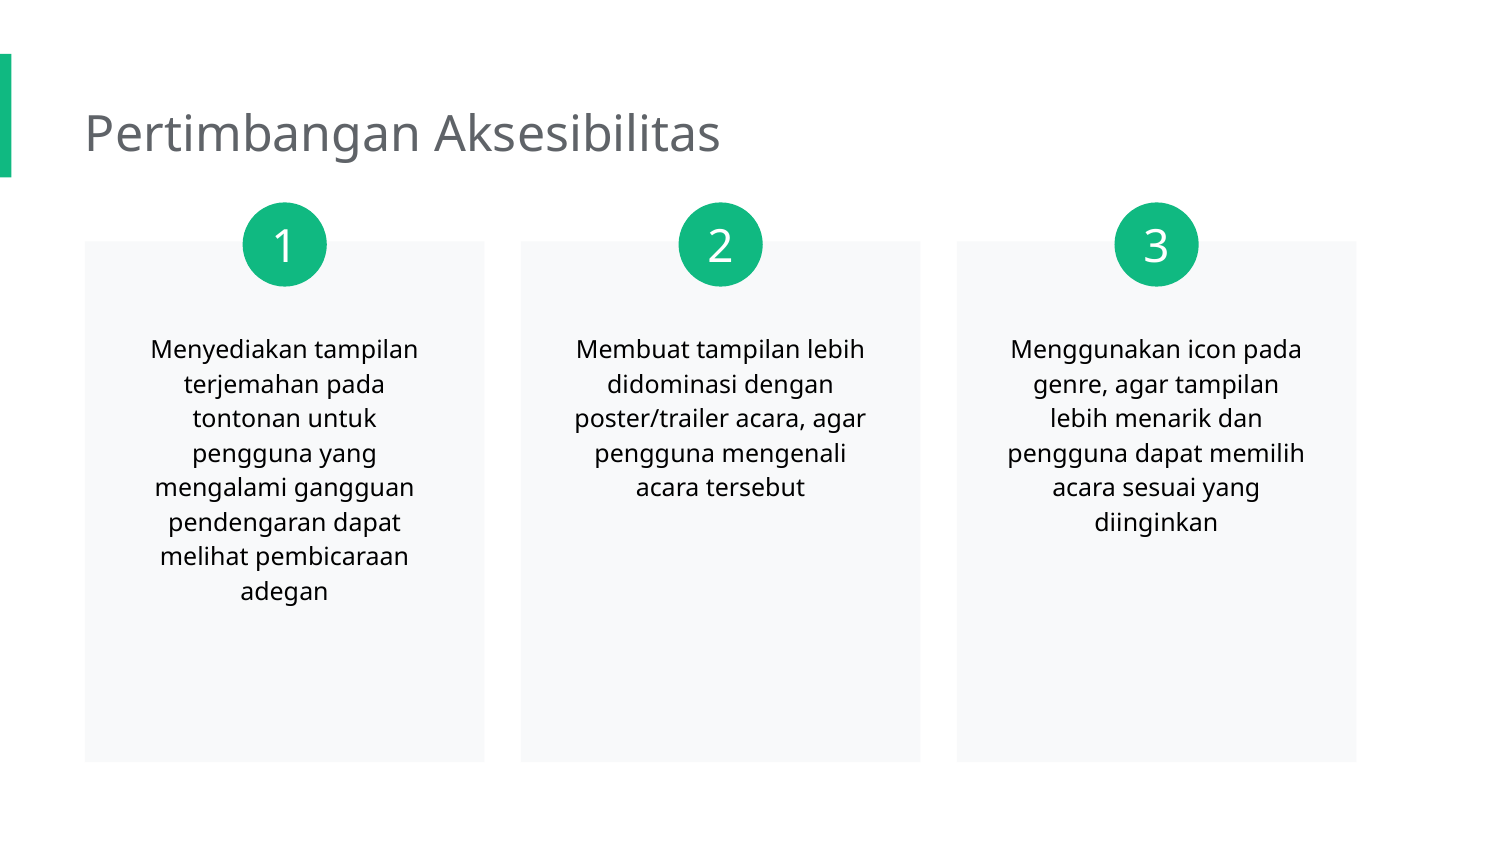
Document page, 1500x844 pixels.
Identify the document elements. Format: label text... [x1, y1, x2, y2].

text_box 3 [1114, 202, 1199, 287]
text_box 2 [678, 202, 763, 287]
text_box Membuat tampilan lebih didominasi dengan poster/trailer acara, agar pengguna mengenali acara tersebut [552, 314, 889, 517]
text_box [84, 241, 485, 763]
text_box Pertimbangan Aksesibilitas [84, 85, 1234, 176]
text_box Menyediakan tampilan terjemahan pada tontonan untuk pengguna yang mengalami gangguan pendengaran dapat melihat pembicaraan adegan [116, 314, 453, 620]
text_box [520, 241, 921, 763]
text_box Menggunakan icon pada genre, agar tampilan lebih menarik dan pengguna dapat memilih acara sesuai yang diinginkan [988, 314, 1325, 552]
text_box 1 [242, 202, 327, 287]
text_box [956, 241, 1357, 763]
